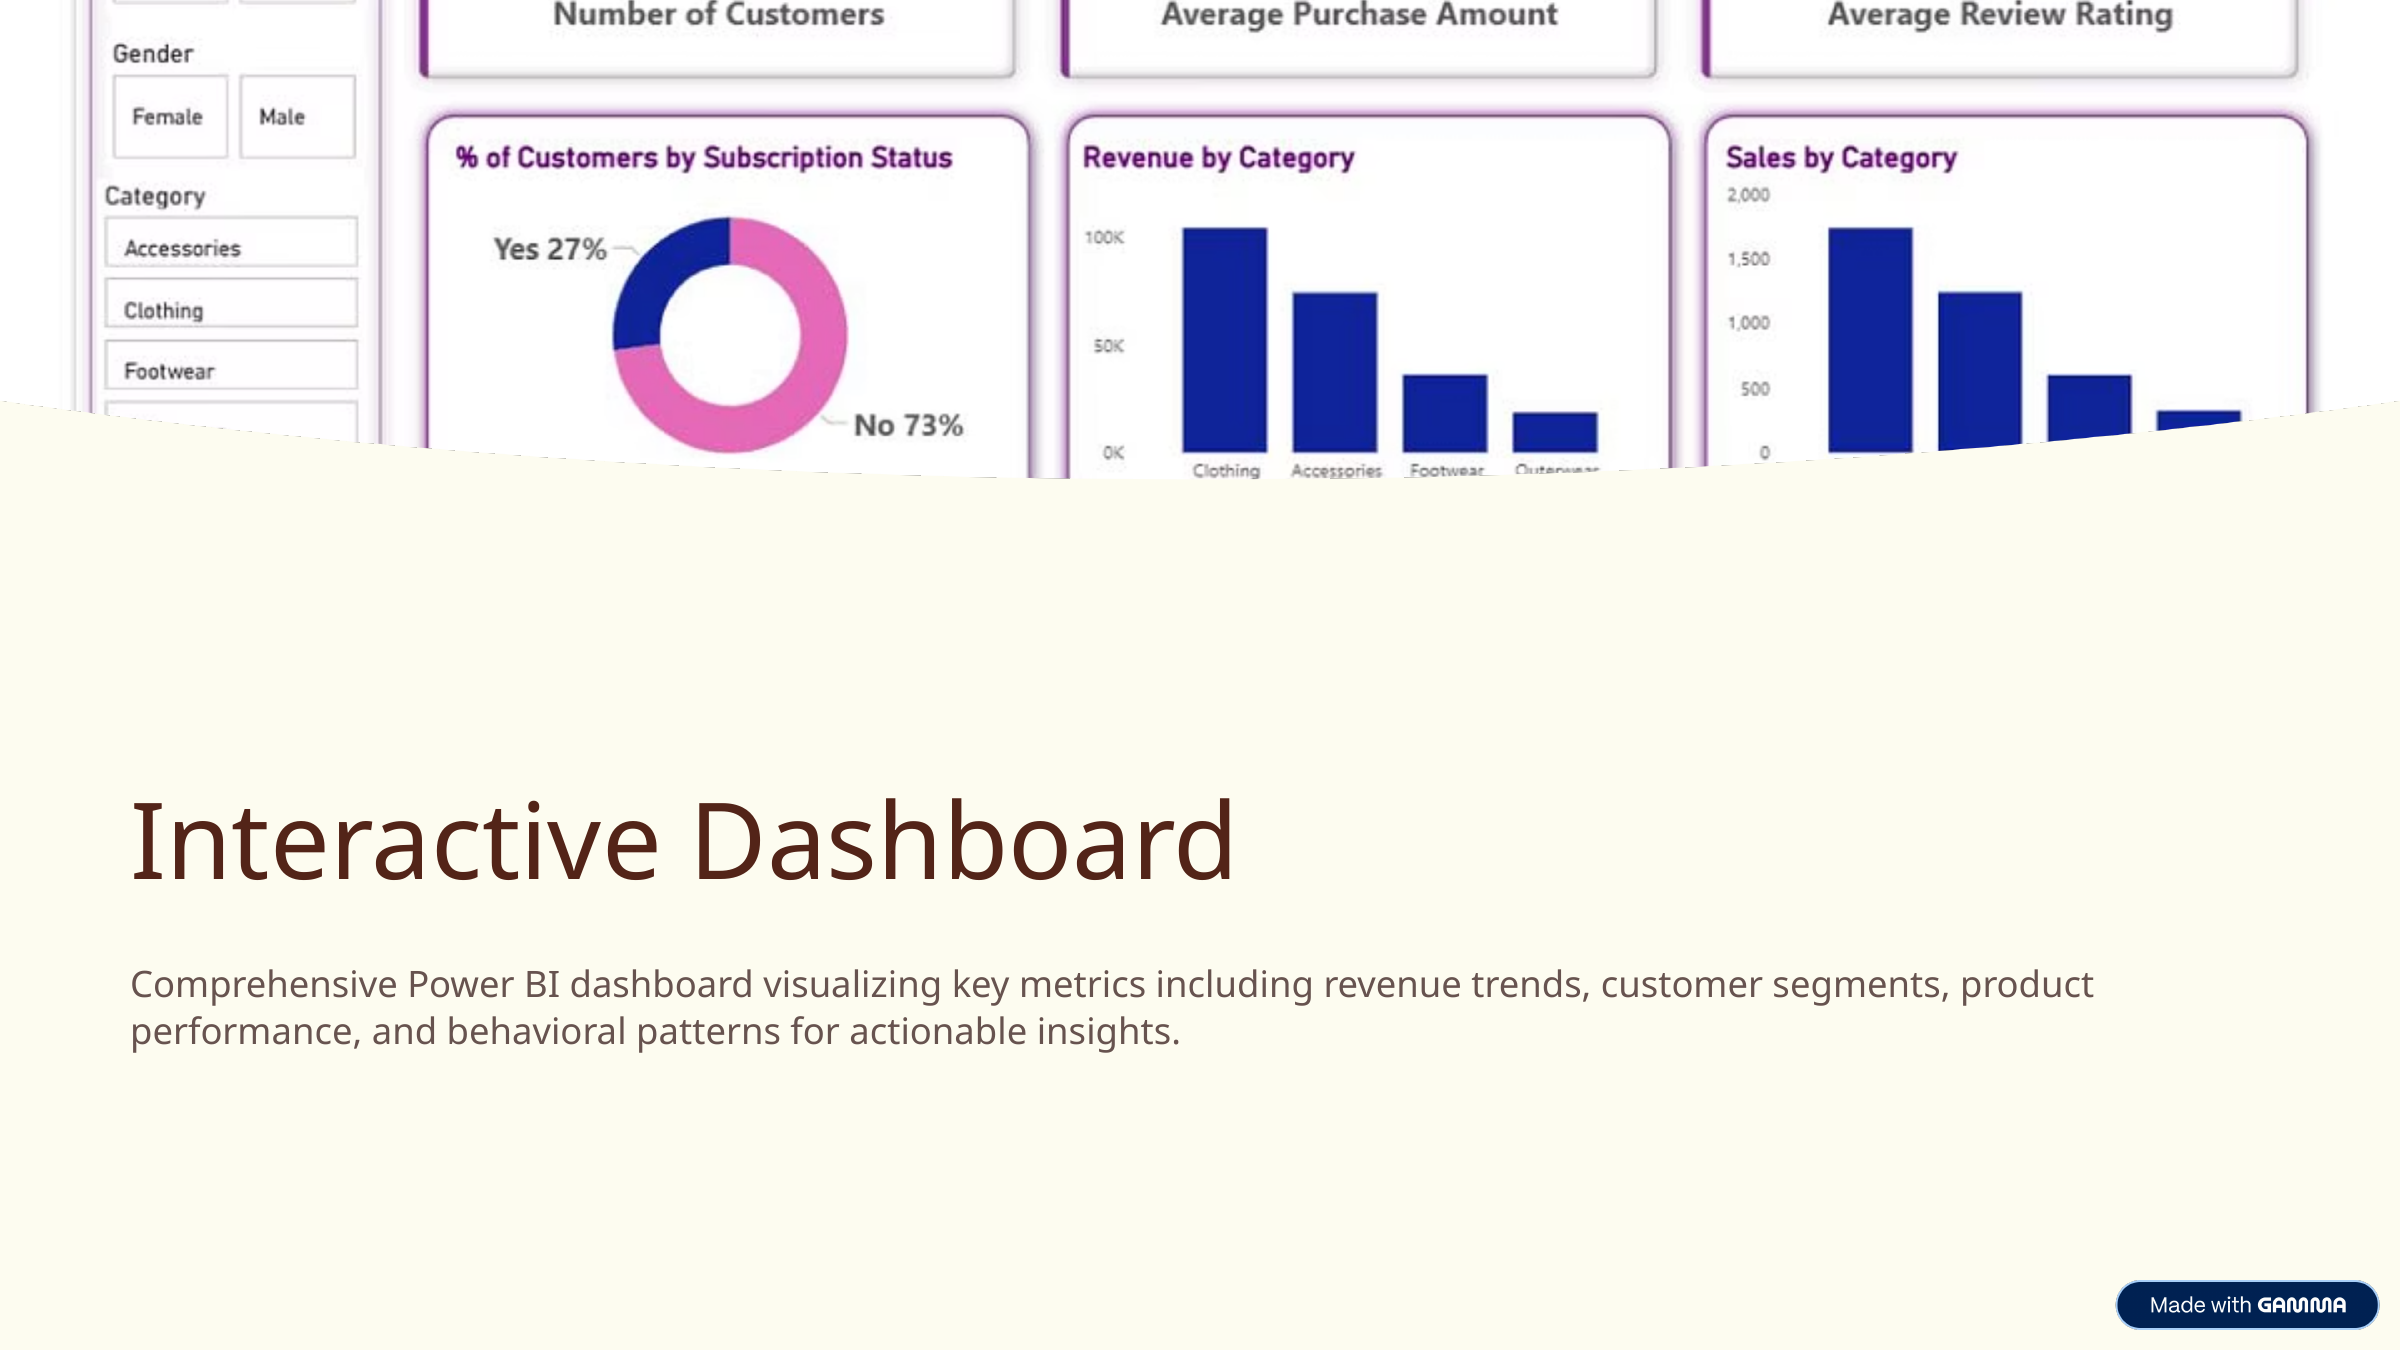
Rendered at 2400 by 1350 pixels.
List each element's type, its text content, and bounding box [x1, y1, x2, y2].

text_box Comprehensive Power BI dashboard visualizing key metrics including revenue trends, customer segments, product performance, and behavioral patterns for actionable insights. [130, 956, 2270, 1054]
text_box Interactive Dashboard [130, 761, 1200, 901]
picture [2106, 1271, 2389, 1339]
picture [0, 0, 2400, 489]
